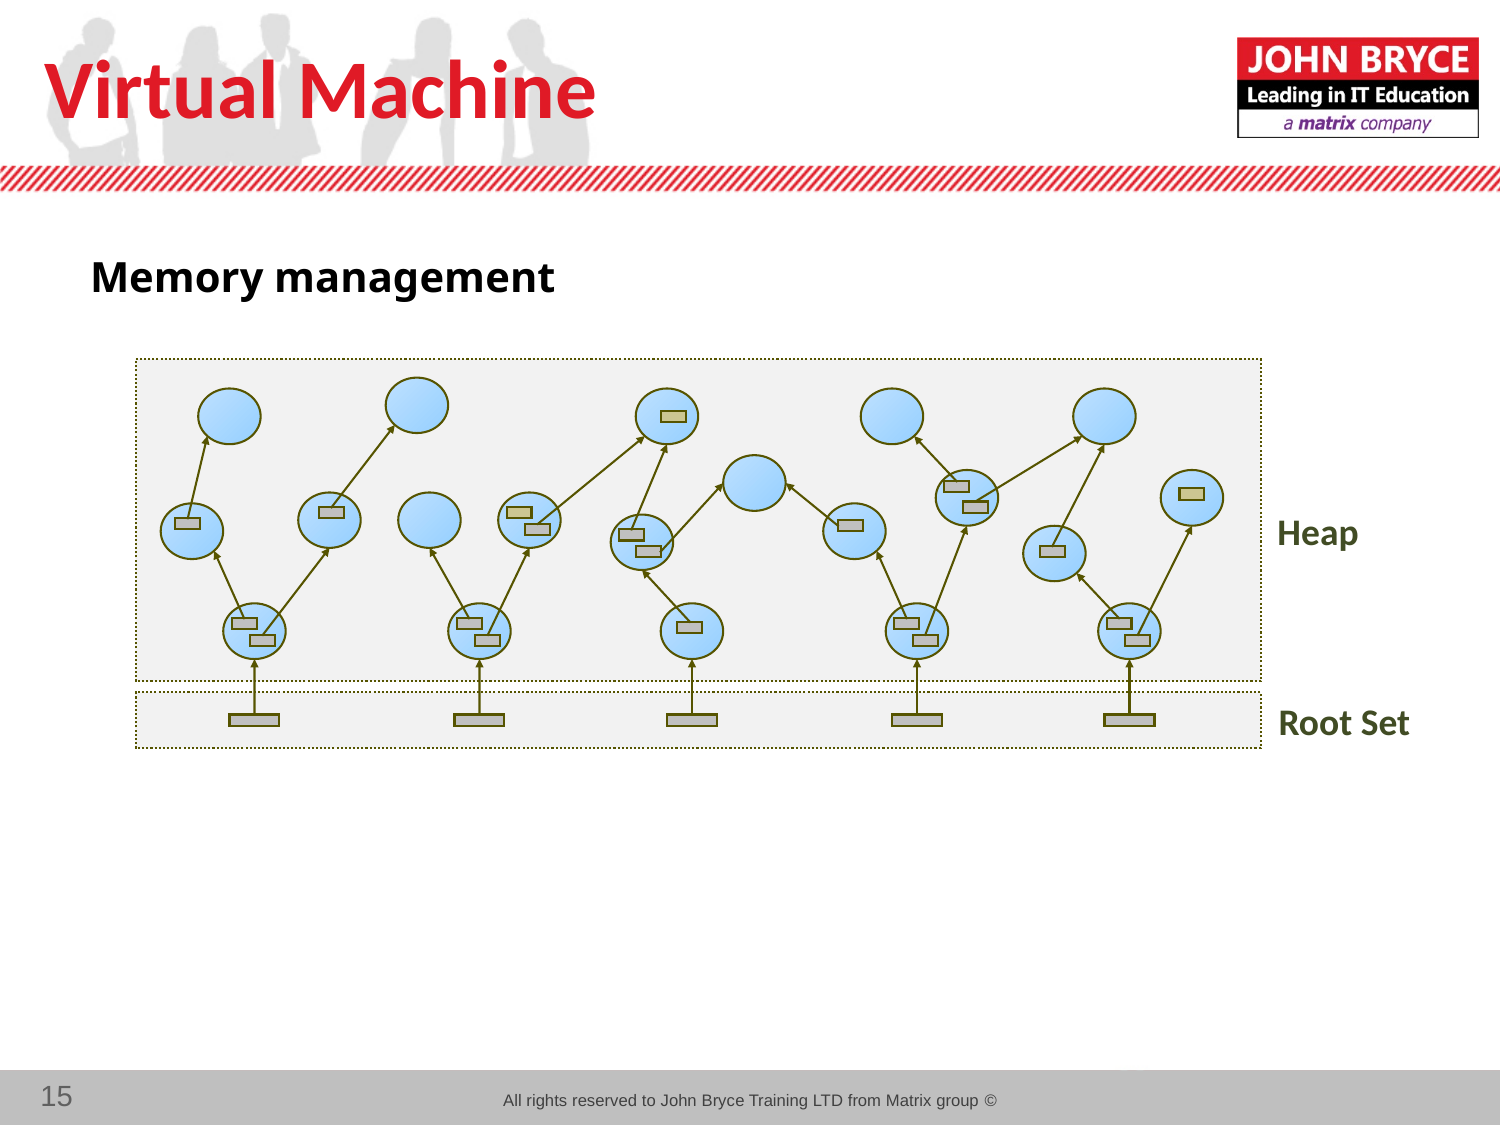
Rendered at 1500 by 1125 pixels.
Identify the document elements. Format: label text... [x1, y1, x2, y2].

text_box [200, 563, 252, 595]
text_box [863, 563, 891, 595]
text_box [894, 618, 920, 630]
text_box [506, 507, 532, 519]
text_box [912, 634, 938, 647]
text_box [1179, 488, 1205, 500]
text_box Heap [1262, 503, 1448, 557]
text_box [223, 608, 286, 660]
text_box [1106, 618, 1132, 630]
text_box [885, 604, 949, 659]
text_box [498, 492, 557, 548]
text_box [1073, 388, 1136, 445]
list Memory management [75, 243, 1425, 1047]
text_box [329, 426, 398, 491]
text_box [944, 481, 970, 493]
text_box [677, 621, 703, 633]
text_box [385, 377, 449, 434]
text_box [1060, 461, 1123, 514]
text_box [231, 618, 257, 630]
text_box [1098, 610, 1161, 660]
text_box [660, 482, 724, 537]
text_box [475, 634, 501, 647]
text_box [860, 388, 924, 445]
text_box [525, 523, 551, 535]
text_box [298, 492, 361, 548]
text_box [241, 604, 252, 618]
text_box [635, 546, 661, 558]
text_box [1003, 407, 1055, 516]
text_box [823, 503, 886, 560]
text_box [1039, 546, 1065, 558]
text_box [660, 603, 724, 659]
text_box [163, 459, 232, 480]
picture [0, 0, 1500, 1070]
text_box [610, 514, 673, 570]
text_box [160, 503, 224, 560]
text_box [456, 618, 482, 630]
text_box [723, 455, 786, 511]
text_box [319, 507, 344, 519]
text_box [257, 552, 335, 620]
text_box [419, 557, 480, 598]
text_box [633, 461, 685, 498]
text_box [619, 529, 644, 541]
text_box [896, 553, 996, 596]
text_box [962, 501, 988, 513]
text_box [198, 388, 261, 445]
text_box [1104, 714, 1155, 726]
text_box Root Set [1263, 693, 1449, 747]
text_box [892, 714, 942, 726]
text_box [1125, 634, 1151, 647]
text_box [554, 418, 629, 527]
text_box [635, 388, 699, 445]
text_box [398, 492, 461, 548]
text_box [135, 692, 1261, 748]
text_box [1080, 568, 1116, 612]
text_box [470, 564, 547, 607]
text_box [935, 469, 998, 526]
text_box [913, 435, 957, 482]
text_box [645, 566, 687, 615]
text_box [837, 519, 863, 532]
text_box [229, 714, 280, 726]
text_box [175, 518, 201, 530]
title Virtual Machine [29, 21, 1235, 150]
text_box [785, 482, 839, 512]
text_box [454, 714, 505, 726]
text_box [1160, 469, 1224, 526]
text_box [1115, 547, 1215, 603]
text_box [135, 359, 1261, 682]
text_box [1023, 525, 1086, 582]
text_box [448, 608, 511, 660]
text_box [667, 714, 717, 726]
text_box [250, 634, 276, 647]
text_box [660, 410, 686, 422]
